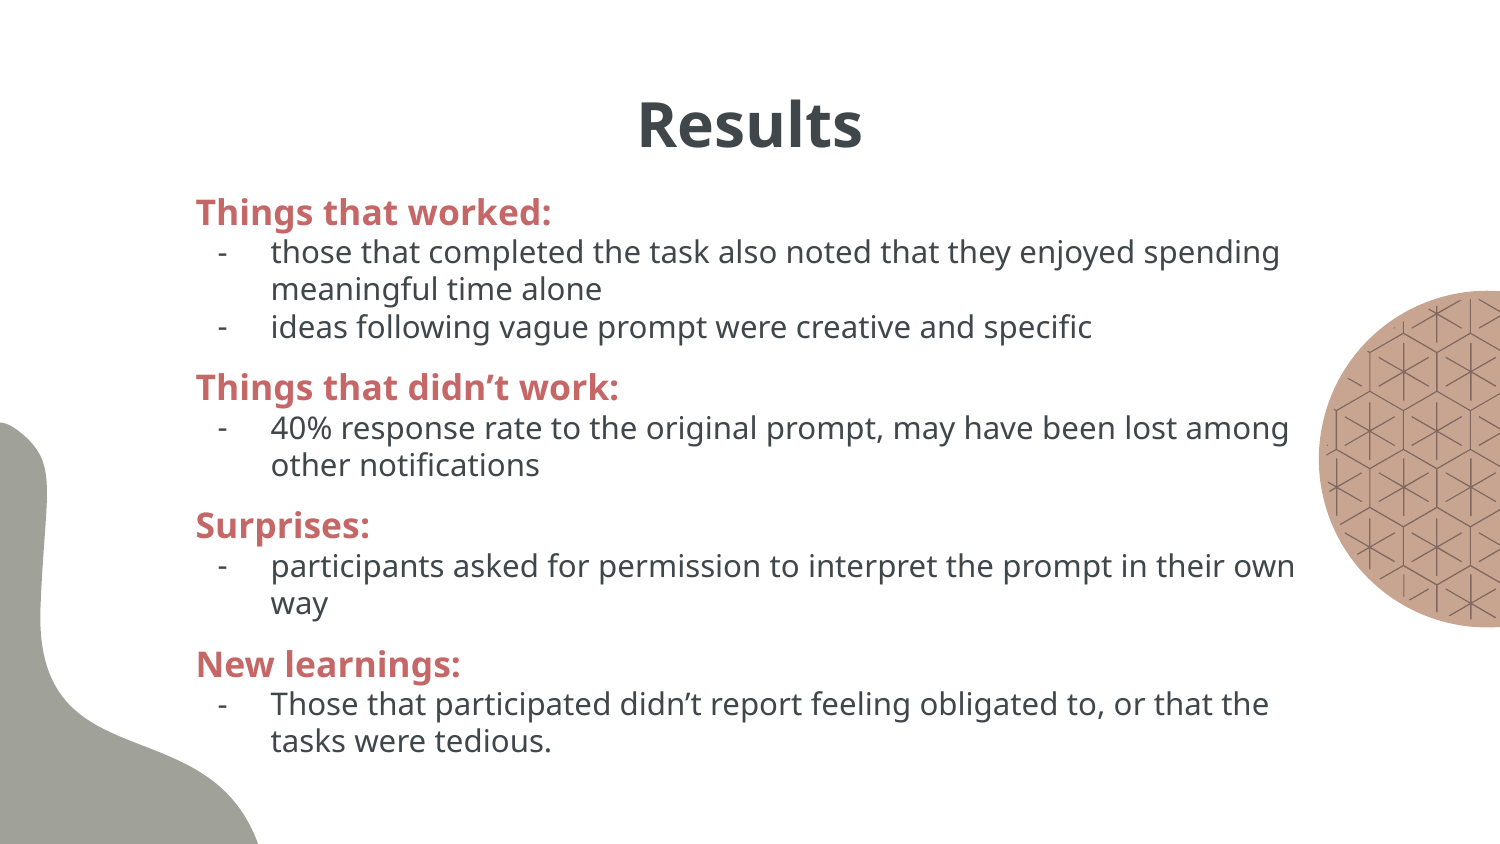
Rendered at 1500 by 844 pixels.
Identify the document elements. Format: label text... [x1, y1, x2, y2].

text_box Things that worked: those that completed the task also noted that they enjoyed spending meaningful time alone ideas following vague prompt were creative and specific Things that didn’t work: 40% response rate to the original prompt, may have been lost among other notifications Surprises: participants asked for permission to interpret the prompt in their own way New learnings: Those that participated didn’t report feeling obligated to, or that the tasks were tedious. [180, 174, 1320, 812]
title Results [116, 85, 1383, 175]
